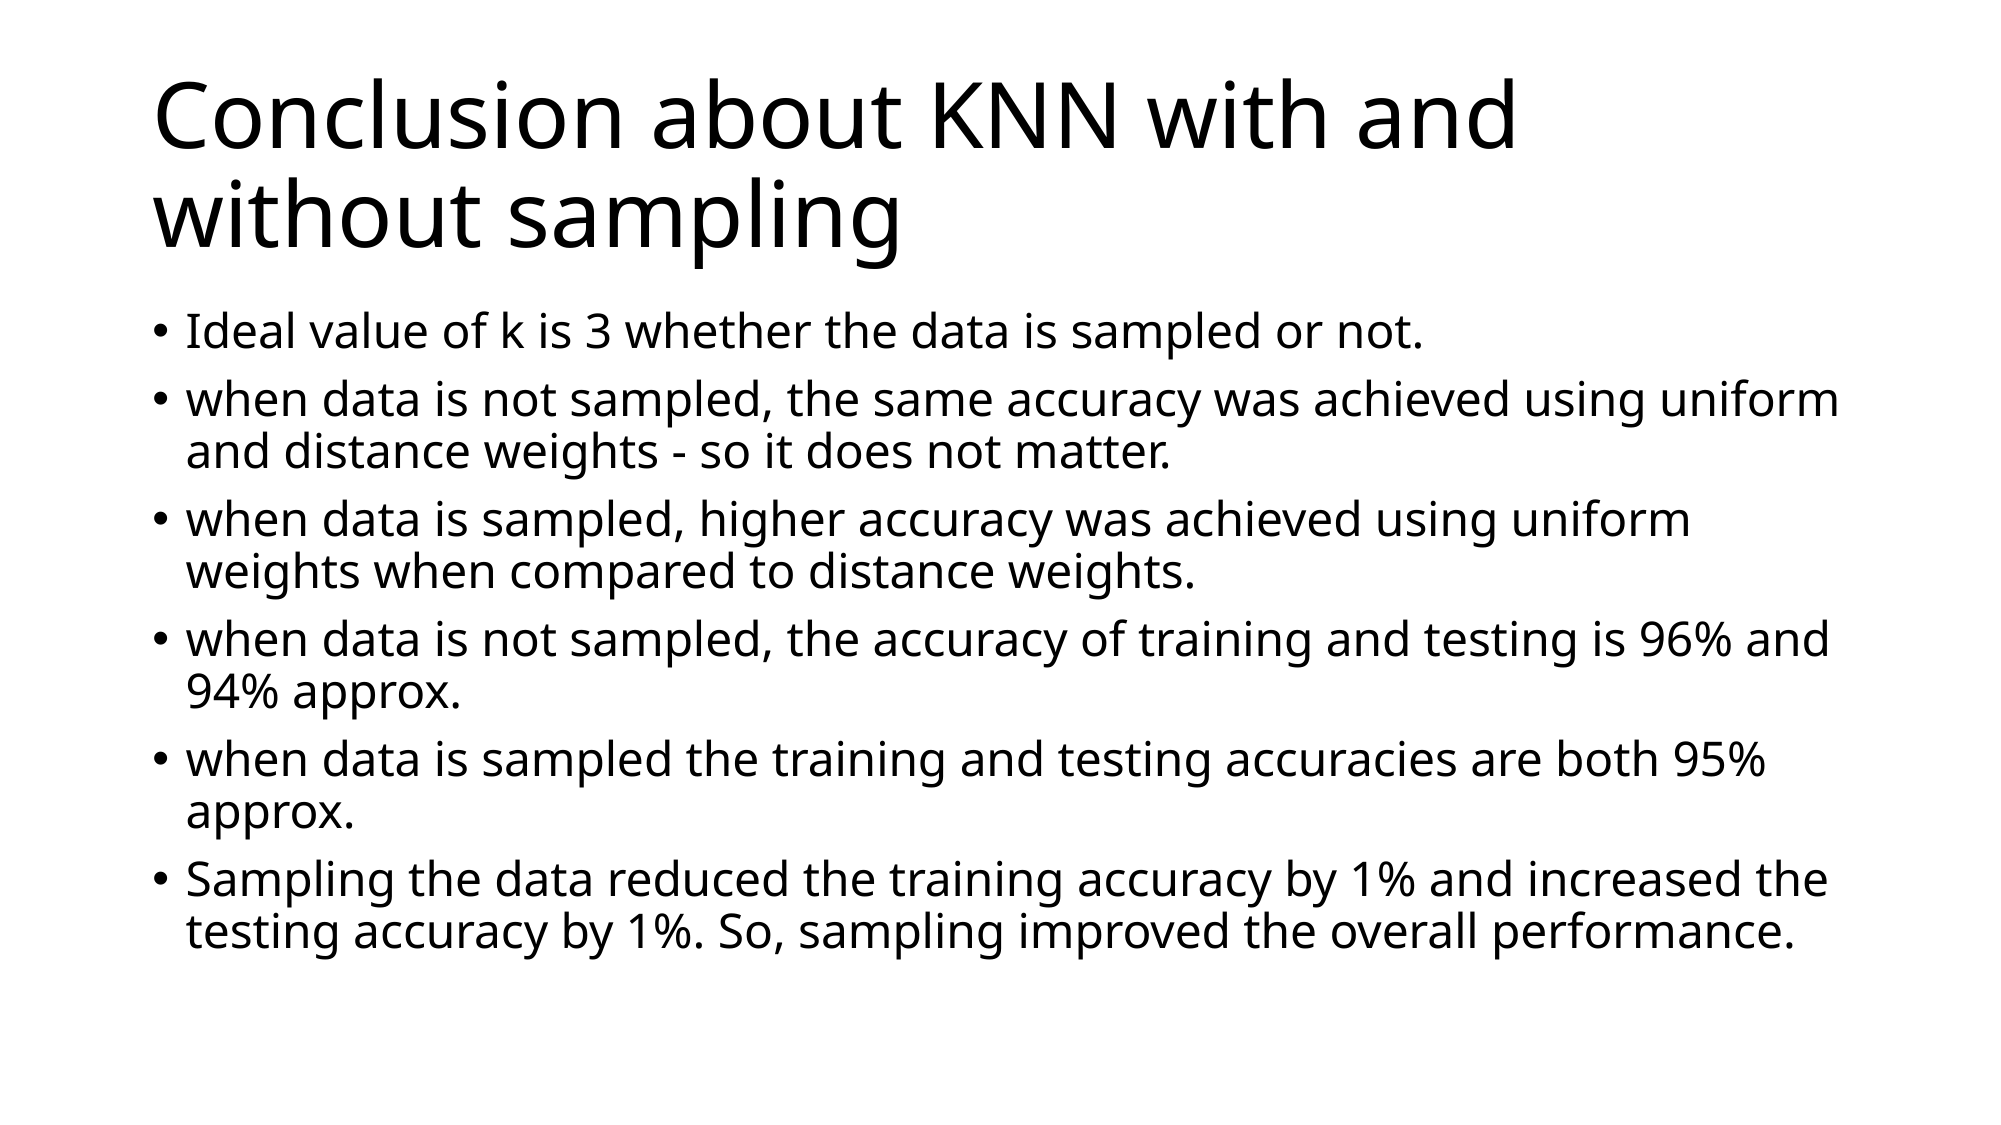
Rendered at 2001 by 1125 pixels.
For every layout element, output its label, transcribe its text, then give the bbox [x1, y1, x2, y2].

list Ideal value of k is 3 whether the data is sampled or not. when data is not sampled, the same accuracy was achieved using uniform and distance weights - so it does not matter. when data is sampled, higher accuracy was achieved using uniform weights when compared to distance weights. when data is not sampled, the accuracy of training and testing is 96% and 94% approx. when data is sampled the training and testing accuracies are both 95% approx. Sampling the data reduced the training accuracy by 1% and increased the testing accuracy by 1%. So, sampling improved the overall performance. [137, 299, 1863, 1014]
title Conclusion about KNN with and without sampling [137, 59, 1863, 278]
